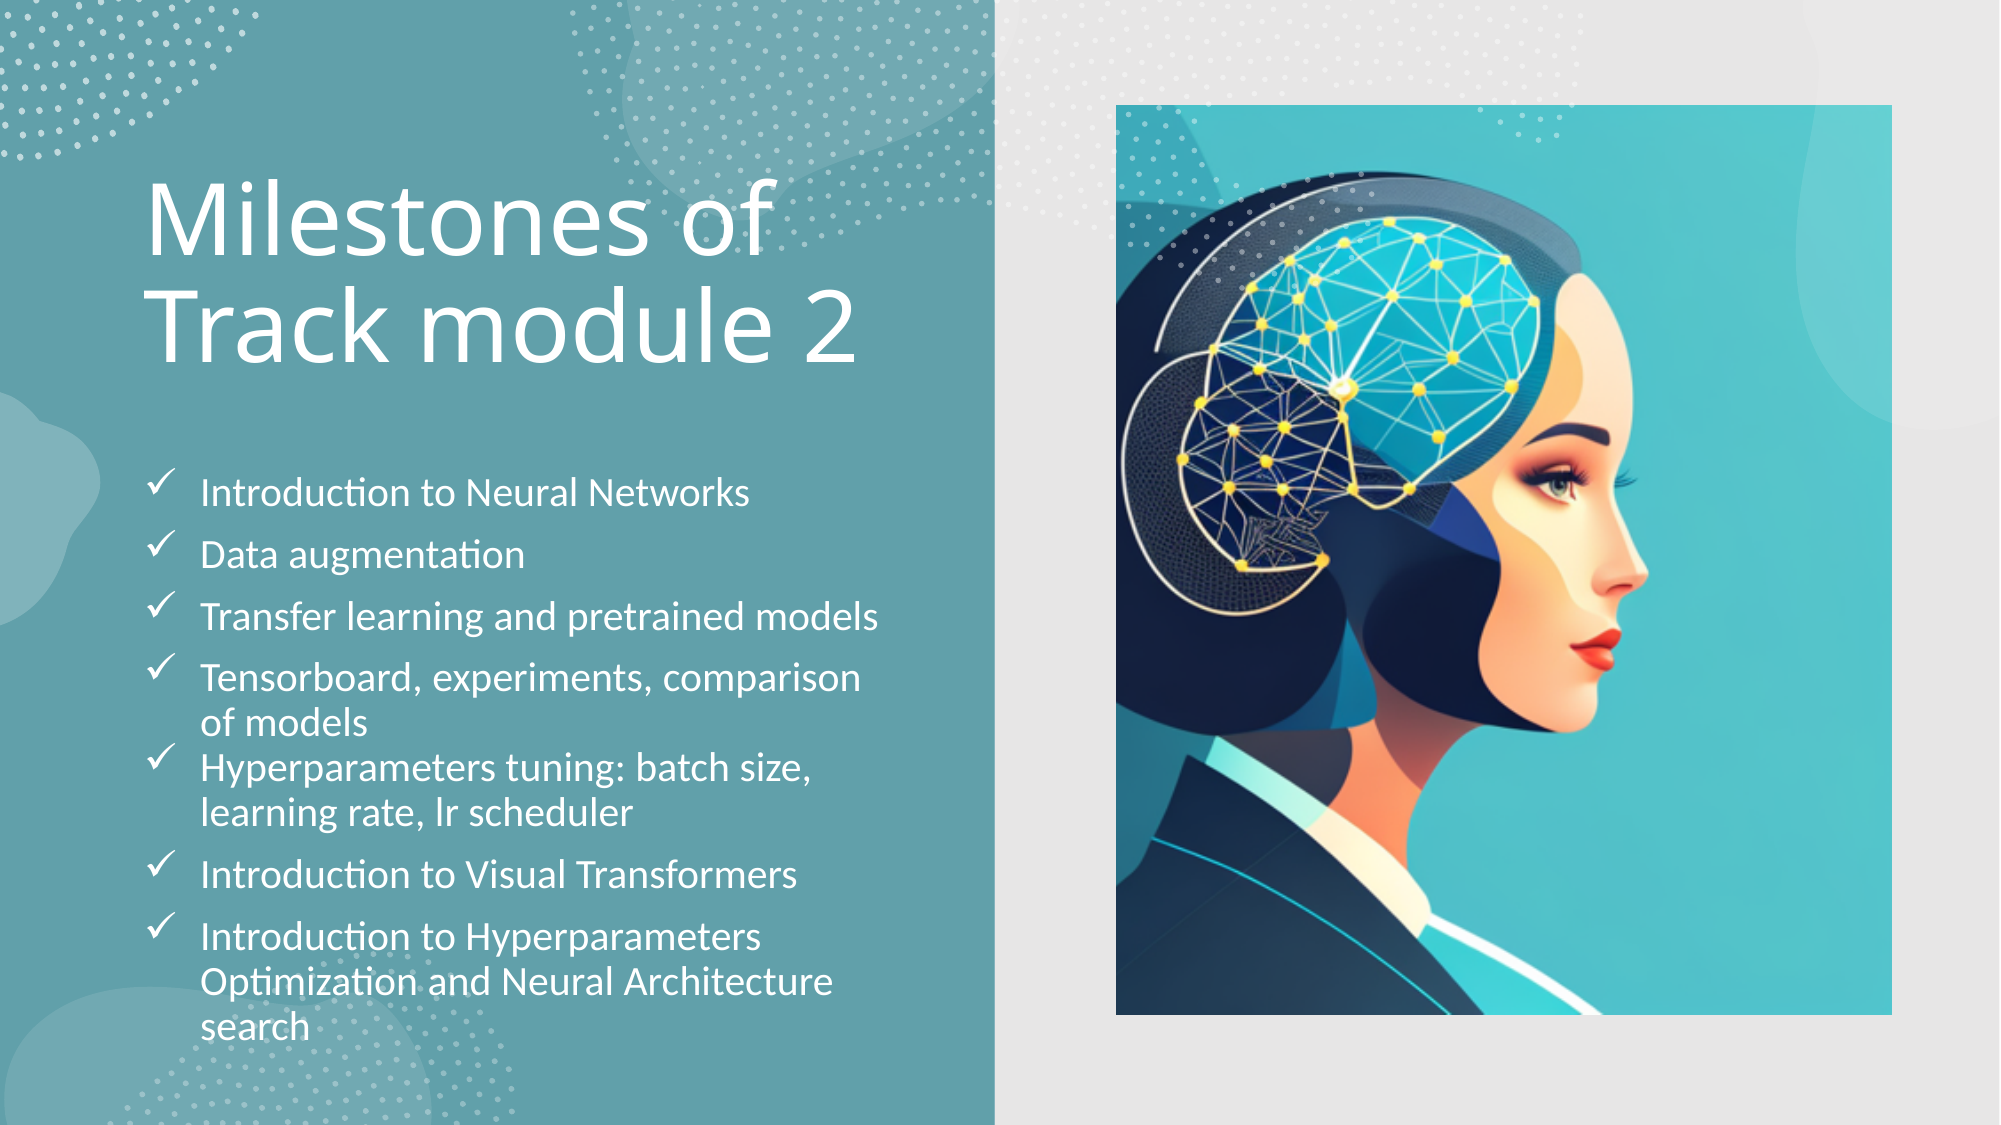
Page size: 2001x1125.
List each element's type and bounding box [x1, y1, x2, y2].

text_box [0, 0, 2000, 1125]
